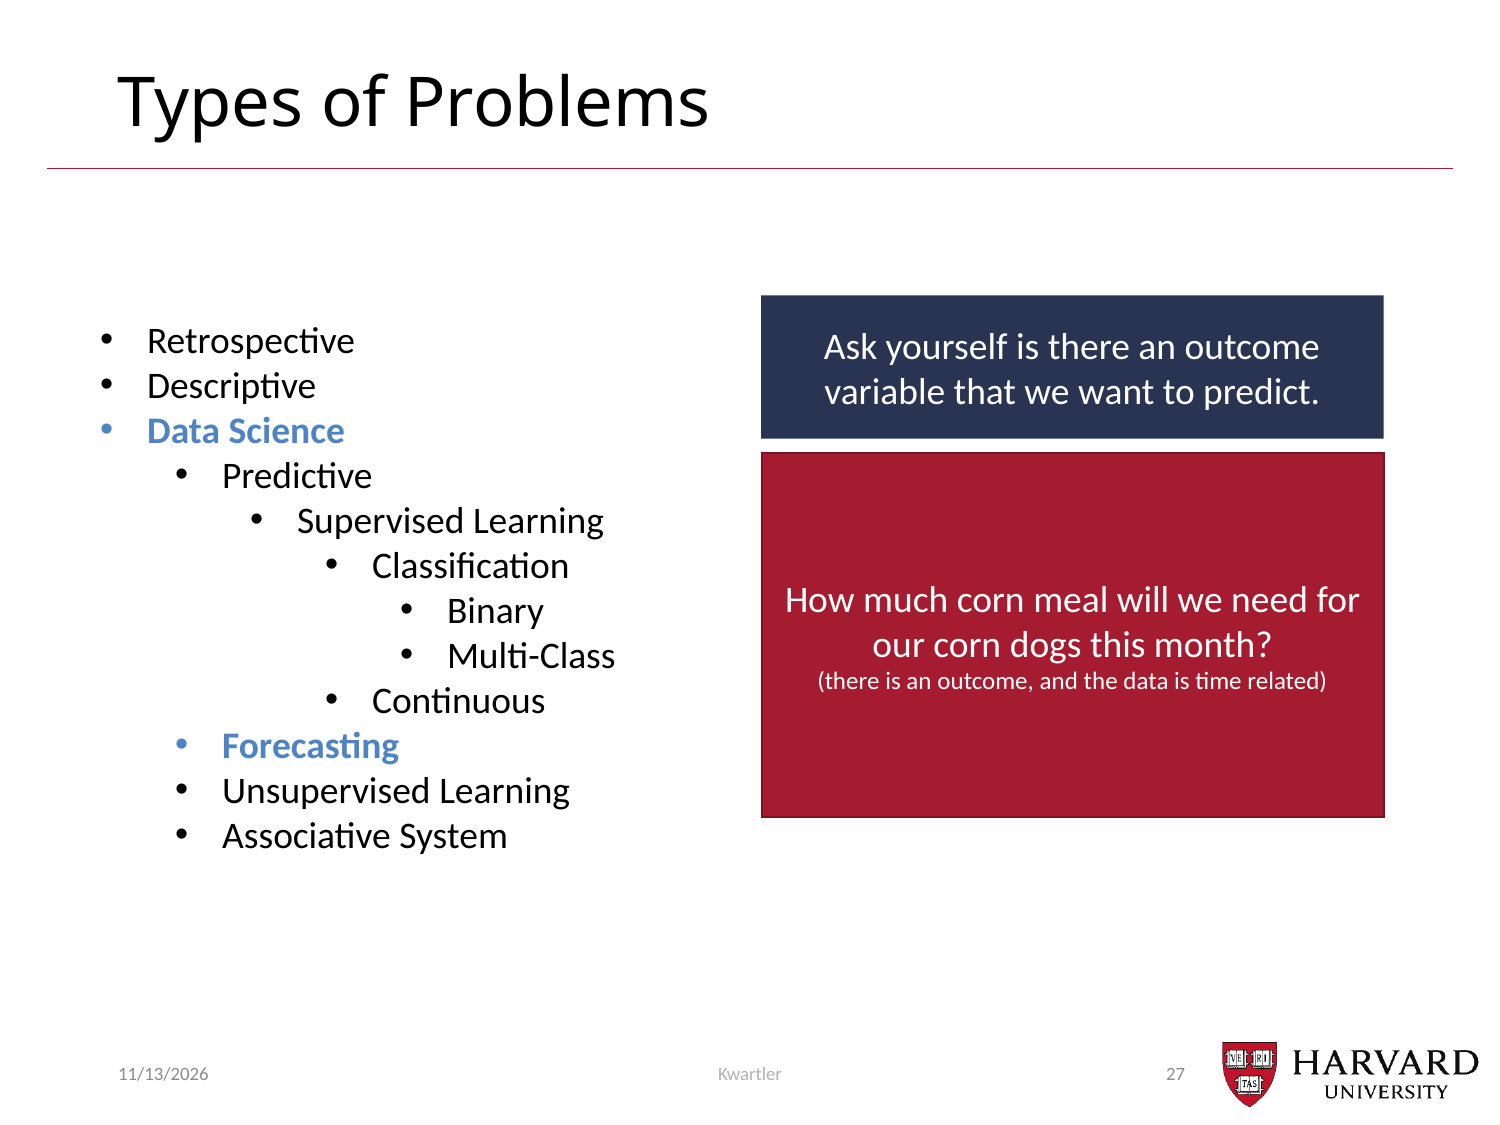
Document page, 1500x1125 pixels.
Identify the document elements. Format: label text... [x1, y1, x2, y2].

text_box Retrospective Descriptive Data Science Predictive Supervised Learning Classification Binary Multi-Class Continuous Forecasting Unsupervised Learning Associative System [85, 308, 631, 909]
picture [1200, 1024, 1500, 1125]
footer Kwartler [496, 1042, 1004, 1103]
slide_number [103, 1042, 441, 1103]
text_box Ask yourself is there an outcome variable that we want to predict. [760, 294, 1385, 440]
slide_number 27 [1059, 1042, 1200, 1103]
text_box How much corn meal will we need for our corn dogs this month? (there is an outcome, and the data is time related) [761, 452, 1385, 818]
title Types of Problems [103, 59, 1397, 157]
